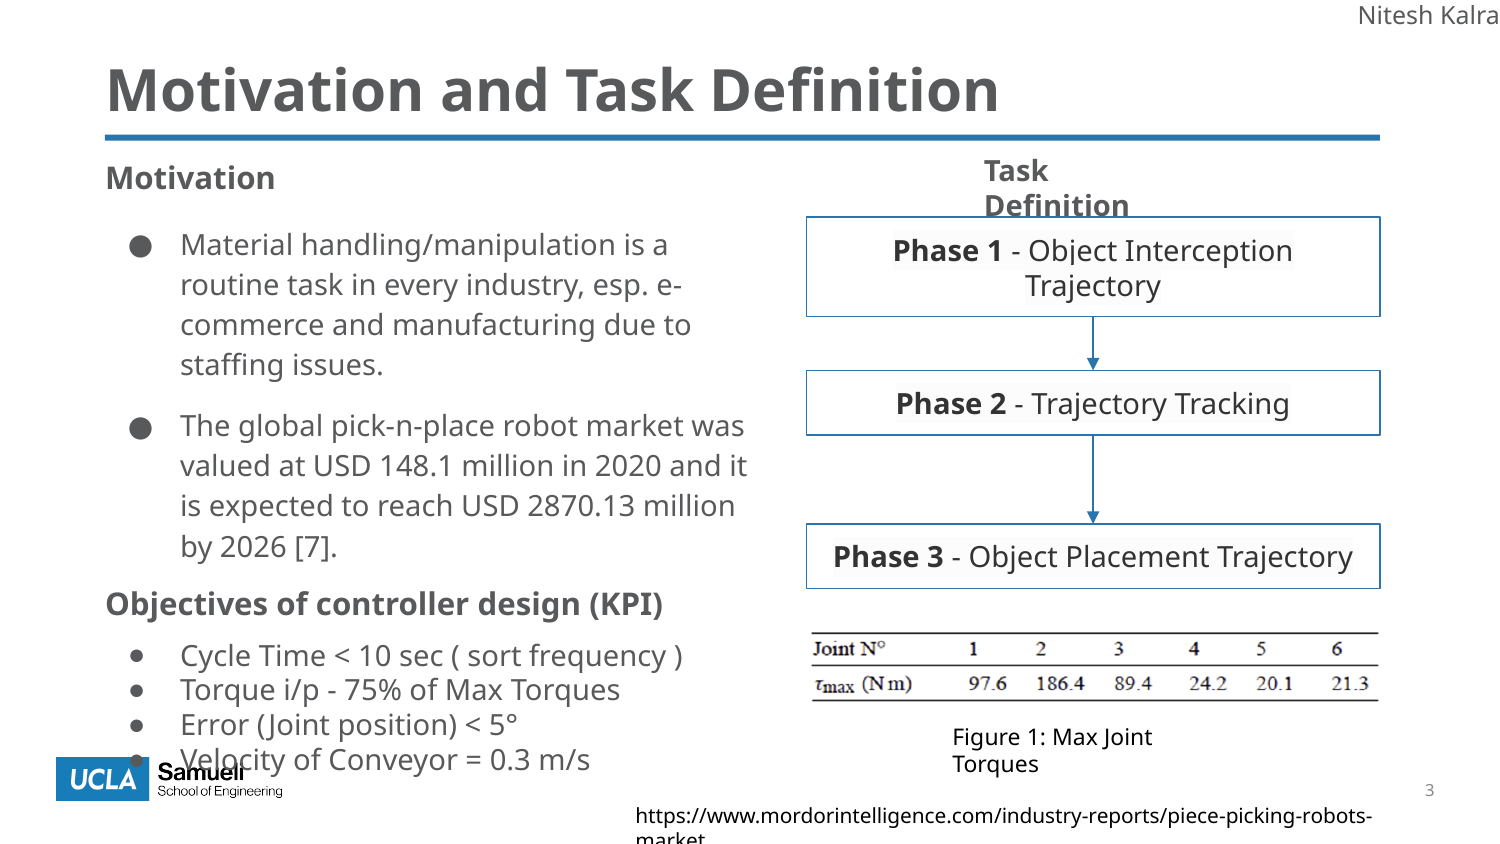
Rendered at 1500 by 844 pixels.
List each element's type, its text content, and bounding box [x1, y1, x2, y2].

text_box Phase 3 - Object Placement Trajectory [806, 523, 984, 589]
picture [56, 757, 105, 801]
title Motivation and Task Definition [105, 0, 1348, 124]
text_box https://www.mordorintelligence.com/industry-reports/piece-picking-robots-market [620, 787, 1428, 844]
picture [806, 672, 1381, 702]
slide_number ‹#› [1425, 780, 1500, 844]
list Task Definition [984, 152, 1203, 625]
text_box Phase 2 - Trajectory Tracking [806, 370, 984, 436]
text_box Phase 3 - Object Placement Trajectory [1203, 523, 1380, 589]
text_box Figure 1: Max Joint Torques [937, 710, 1249, 793]
list Nitesh Kalra [1348, 0, 1500, 475]
text_box Phase 1 - Object Interception Trajectory [1203, 216, 1380, 317]
text_box Phase 1 - Object Interception Trajectory [806, 216, 984, 317]
picture [806, 626, 1381, 669]
list Motivation Material handling/manipulation is a routine task in every industry, esp. e-commerce and manufacturing due to staffing issues. The global pick-n-place robot market was valued at USD 148.1 million in 2020 and it is expected to reach USD 2870.13 million by 2026 [7]. Objectives of controller design (KPI) Cycle Time < 10 sec ( sort frequency ) Torque i/p - 75% of Max Torques Error (Joint position) < 5° Velocity of Conveyor = 0.3 m/s [105, 152, 750, 828]
text_box Phase 2 - Trajectory Tracking [1203, 370, 1380, 436]
